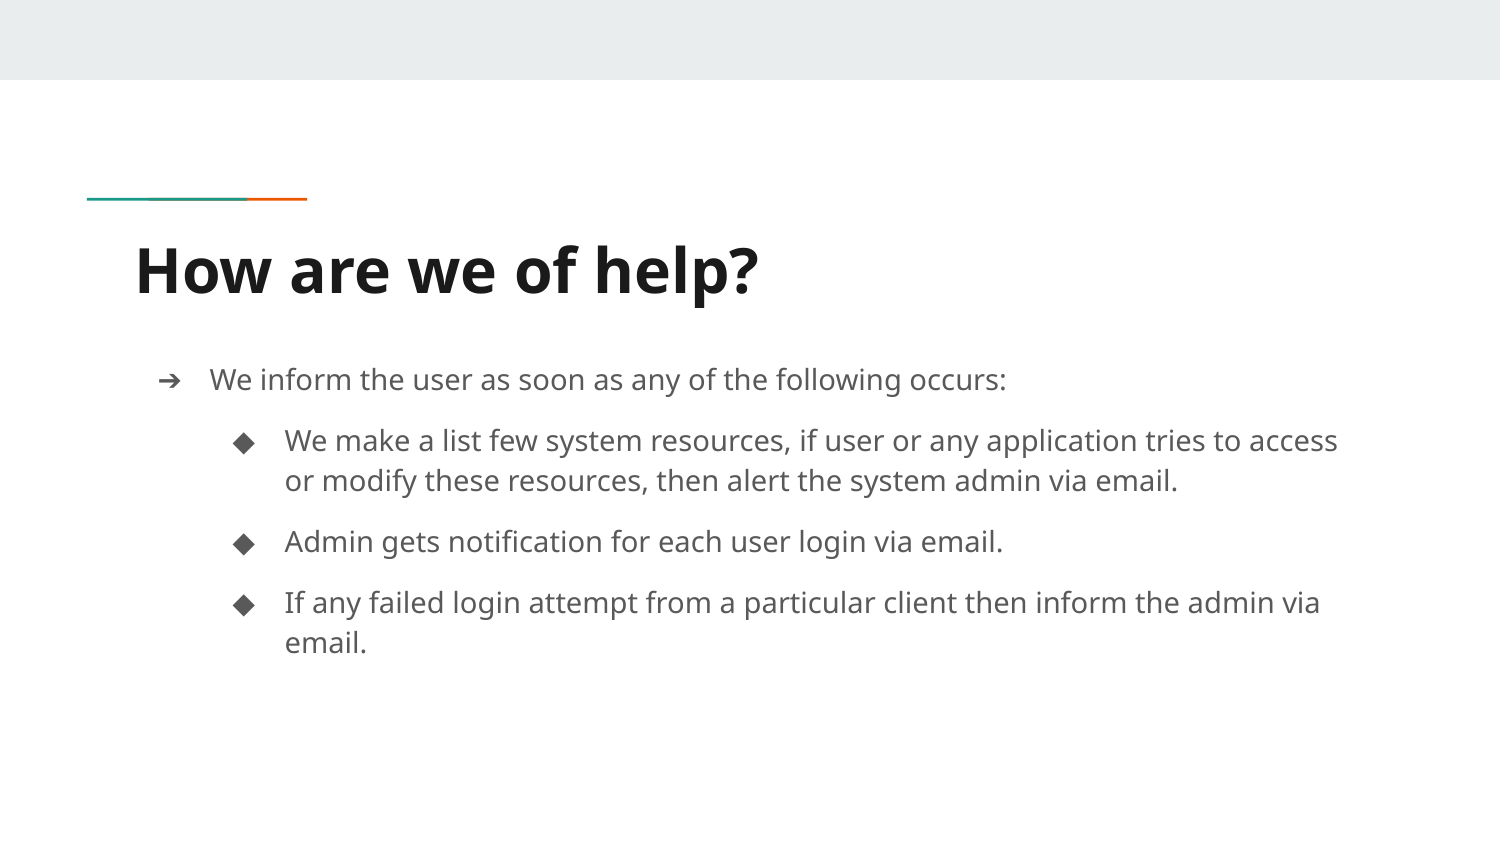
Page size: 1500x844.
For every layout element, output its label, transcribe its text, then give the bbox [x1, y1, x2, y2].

title How are we of help? [119, 216, 1381, 305]
list We inform the user as soon as any of the following occurs: We make a list few system resources, if user or any application tries to access or modify these resources, then alert the system admin via email. Admin gets notification for each user login via email. If any failed login attempt from a particular client then inform the admin via email. [119, 341, 1381, 712]
